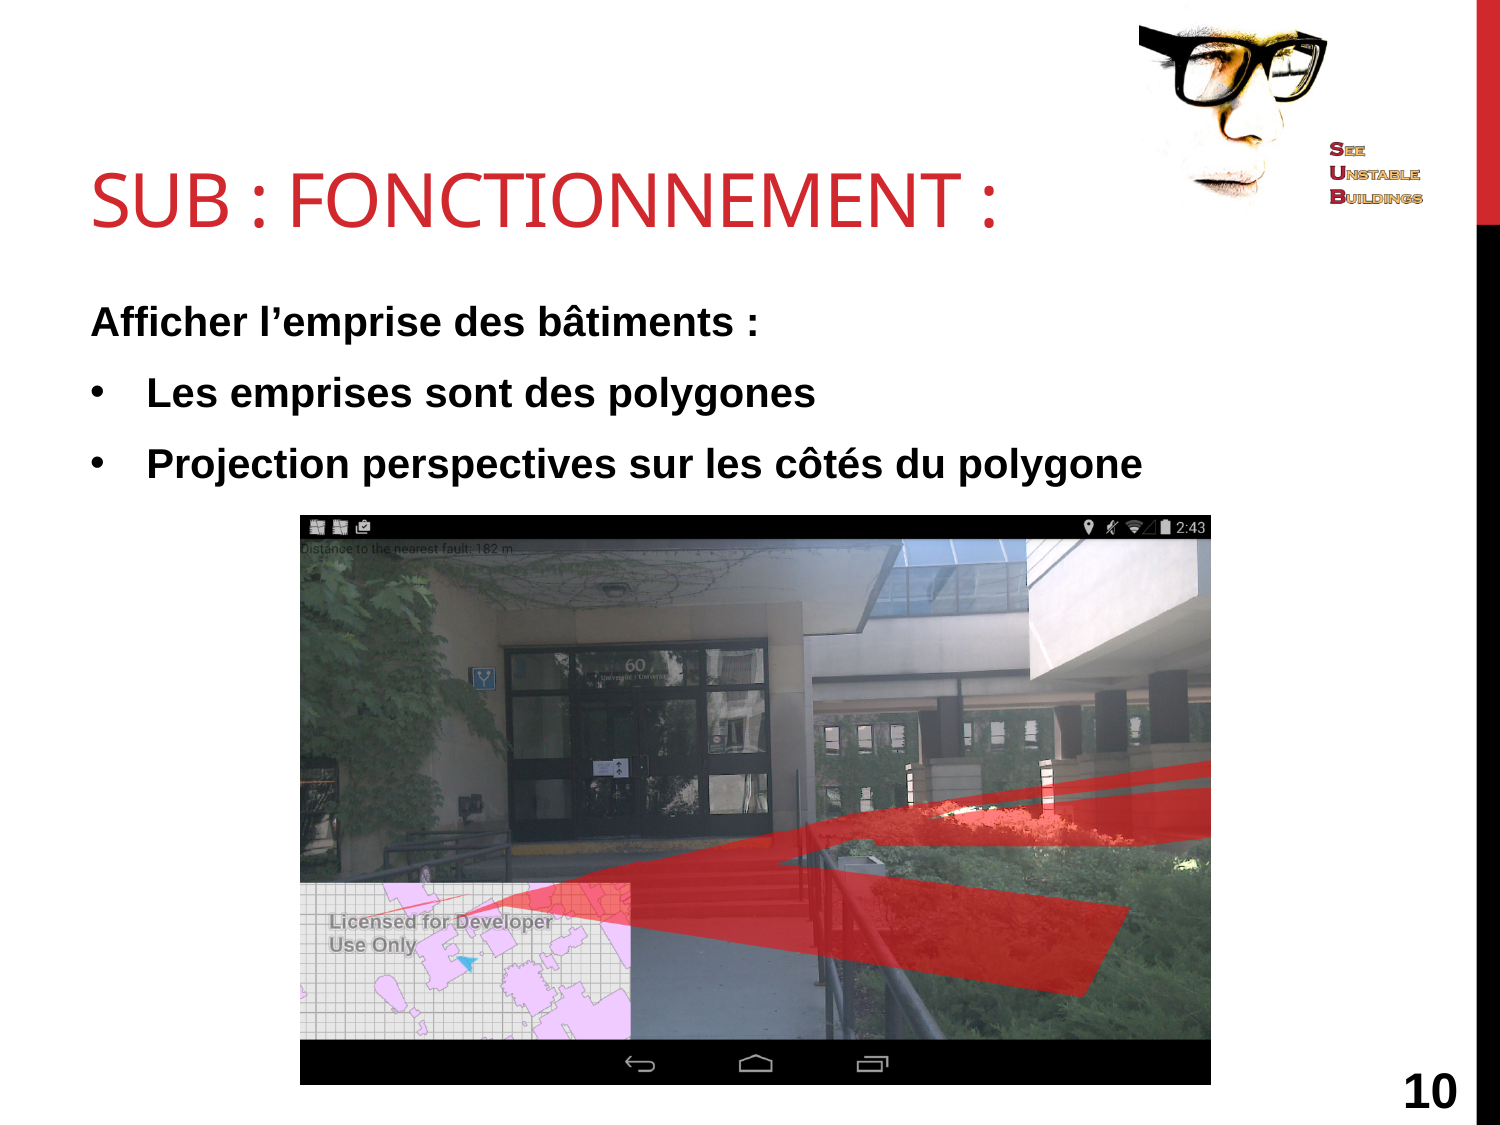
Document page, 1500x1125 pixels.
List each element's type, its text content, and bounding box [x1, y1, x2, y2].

picture [1139, 0, 1472, 221]
title SUB : FONCTIONNEMENT : [75, 25, 1025, 250]
picture [299, 514, 1212, 1085]
slide_number 10 [1387, 1058, 1483, 1119]
list Afficher l’emprise des bâtiments : Les emprises sont des polygones Projection perspectives sur les côtés du polygone [75, 287, 1325, 1005]
